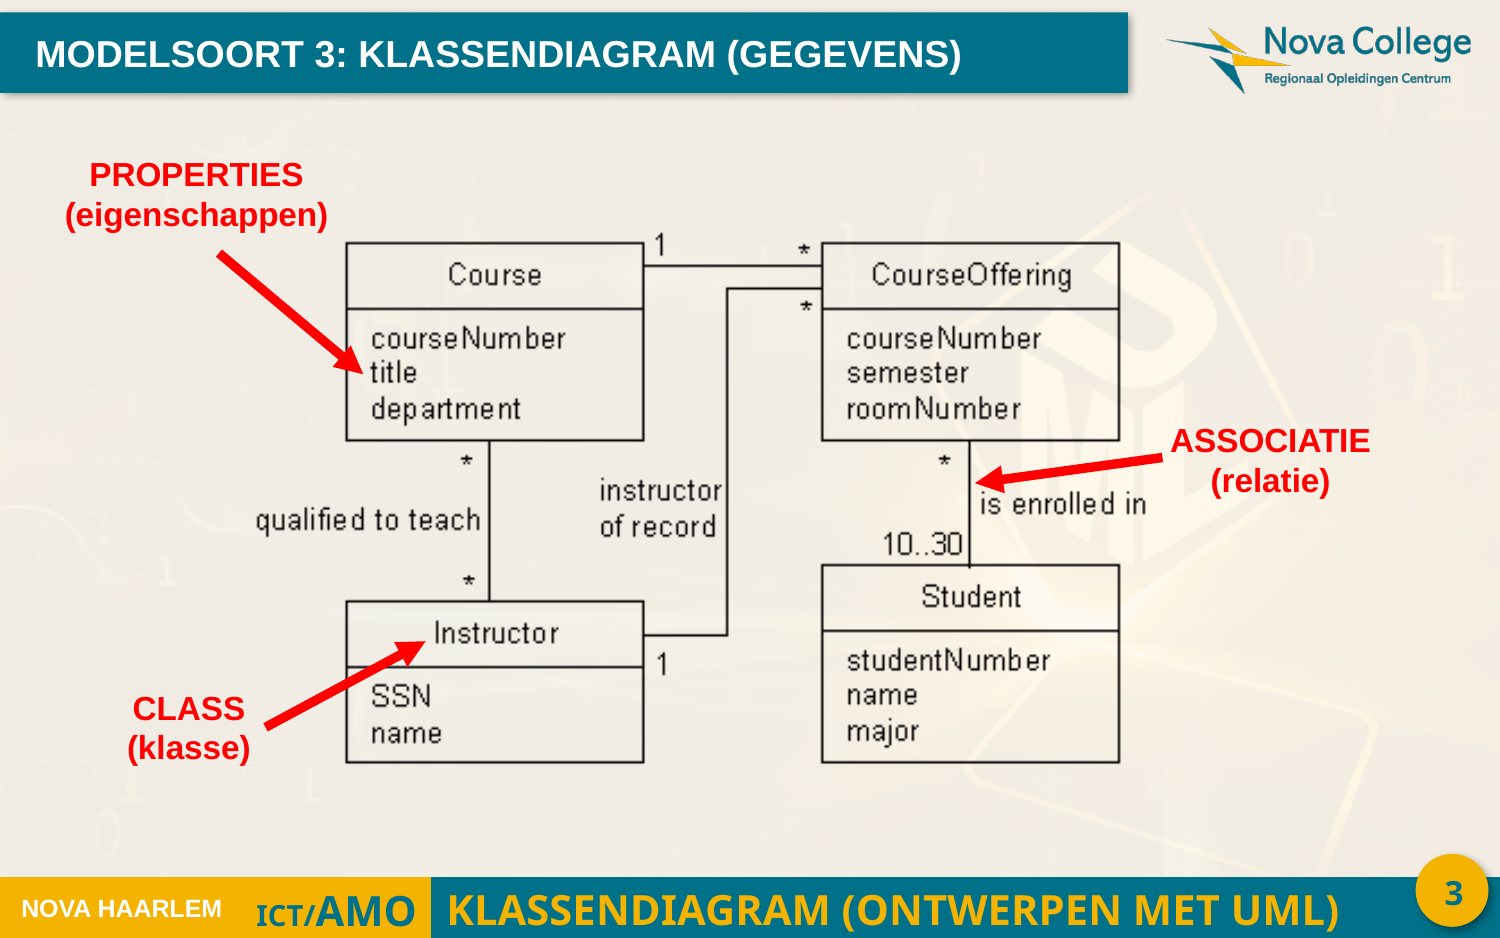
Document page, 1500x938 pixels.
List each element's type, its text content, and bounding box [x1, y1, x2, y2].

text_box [974, 411, 1440, 508]
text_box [71, 641, 426, 776]
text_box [37, 145, 364, 375]
picture [251, 220, 1157, 780]
picture [1166, 26, 1471, 94]
text_box MODELSOORT 3: KLASSENDIAGRAM (GEGEVENS) [0, 12, 1128, 93]
